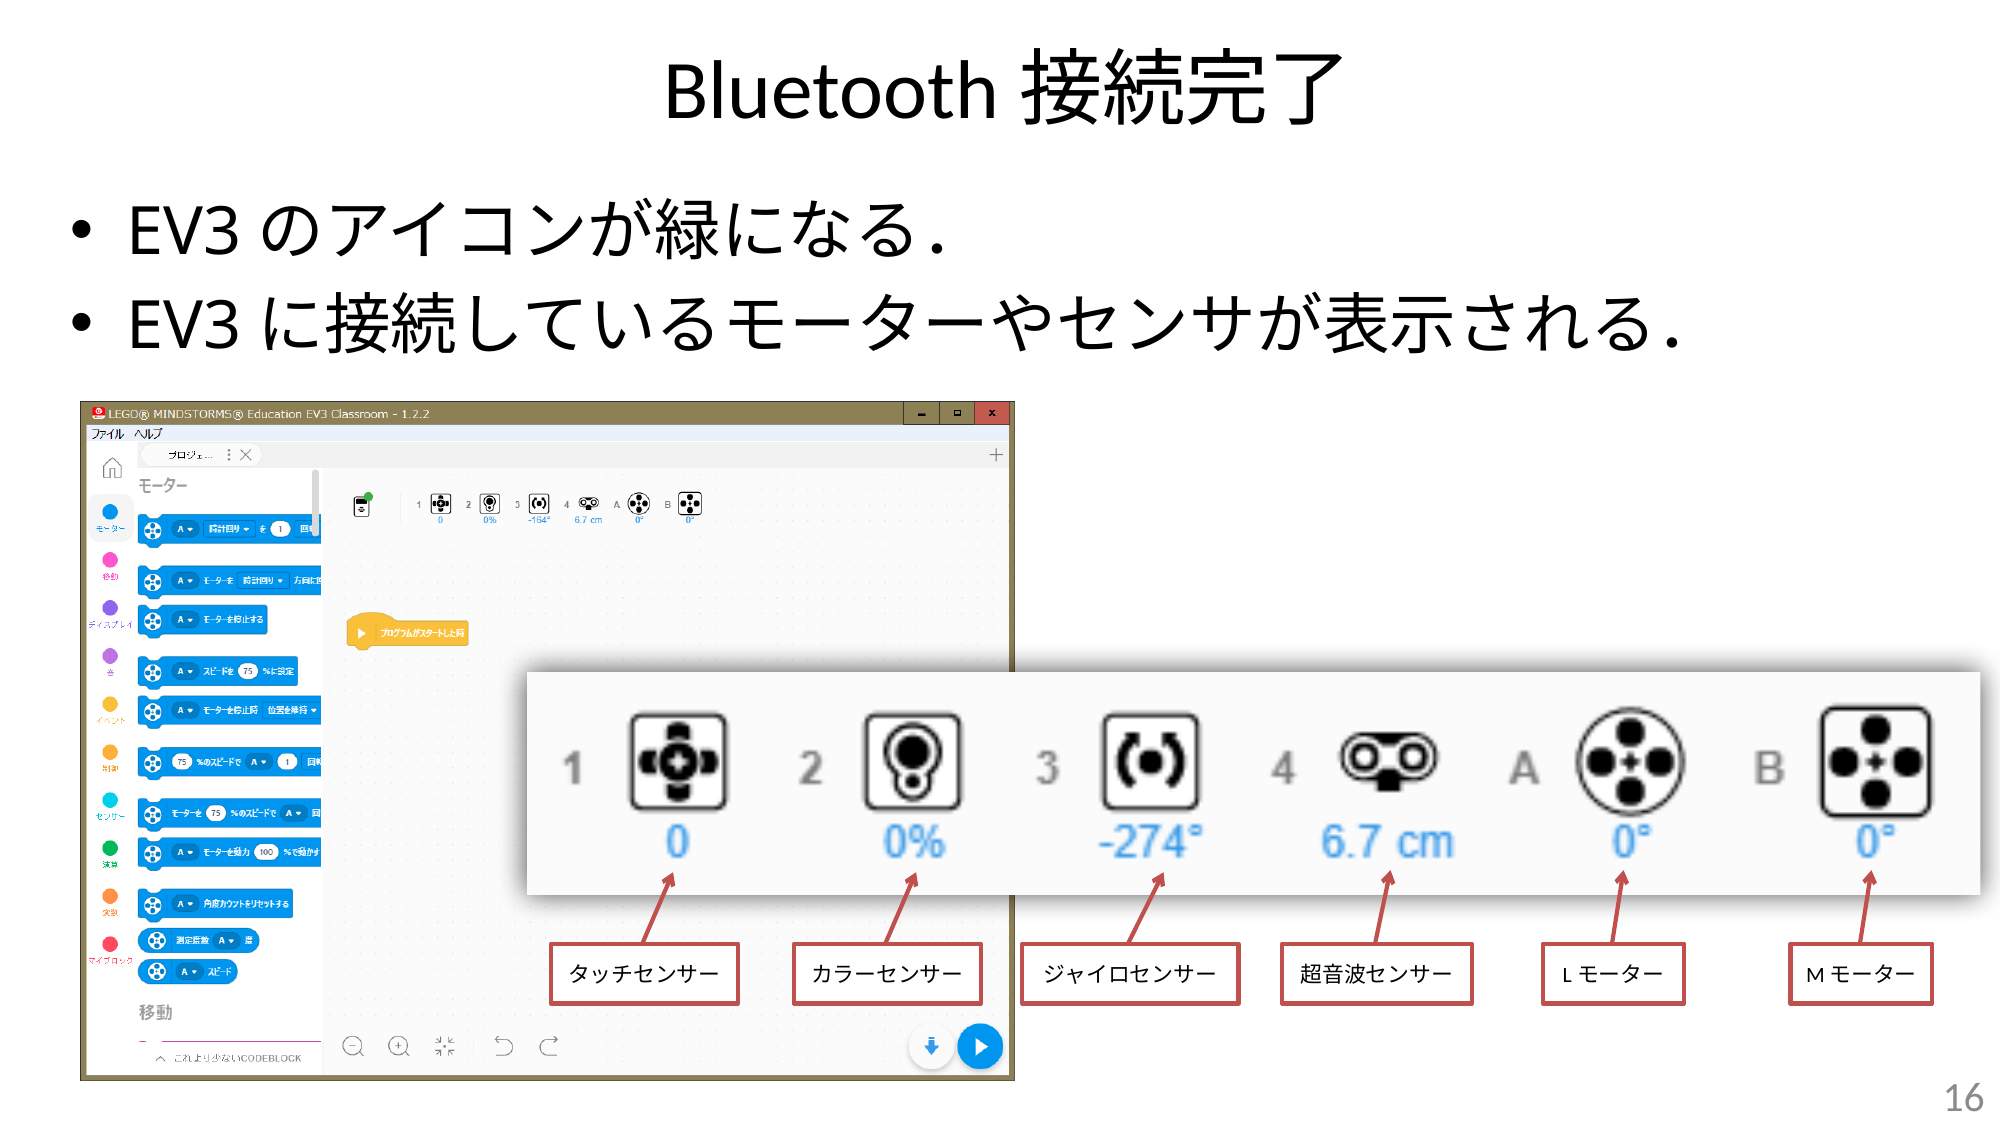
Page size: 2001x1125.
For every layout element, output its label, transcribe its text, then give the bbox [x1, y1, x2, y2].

text_box Mモーター [1788, 903, 1934, 1006]
text_box ジャイロセンサー [1020, 903, 1241, 1006]
slide_number 16 [1881, 1065, 2000, 1125]
list EV3のアイコンが緑になる． EV3に接続しているモーターやセンサが表示される． [55, 180, 1961, 1092]
title Bluetooth接続完了 [55, 14, 1961, 157]
picture [80, 400, 1981, 1081]
text_box 超音波センサー [1280, 903, 1474, 1006]
text_box Lモーター [1541, 903, 1686, 1006]
